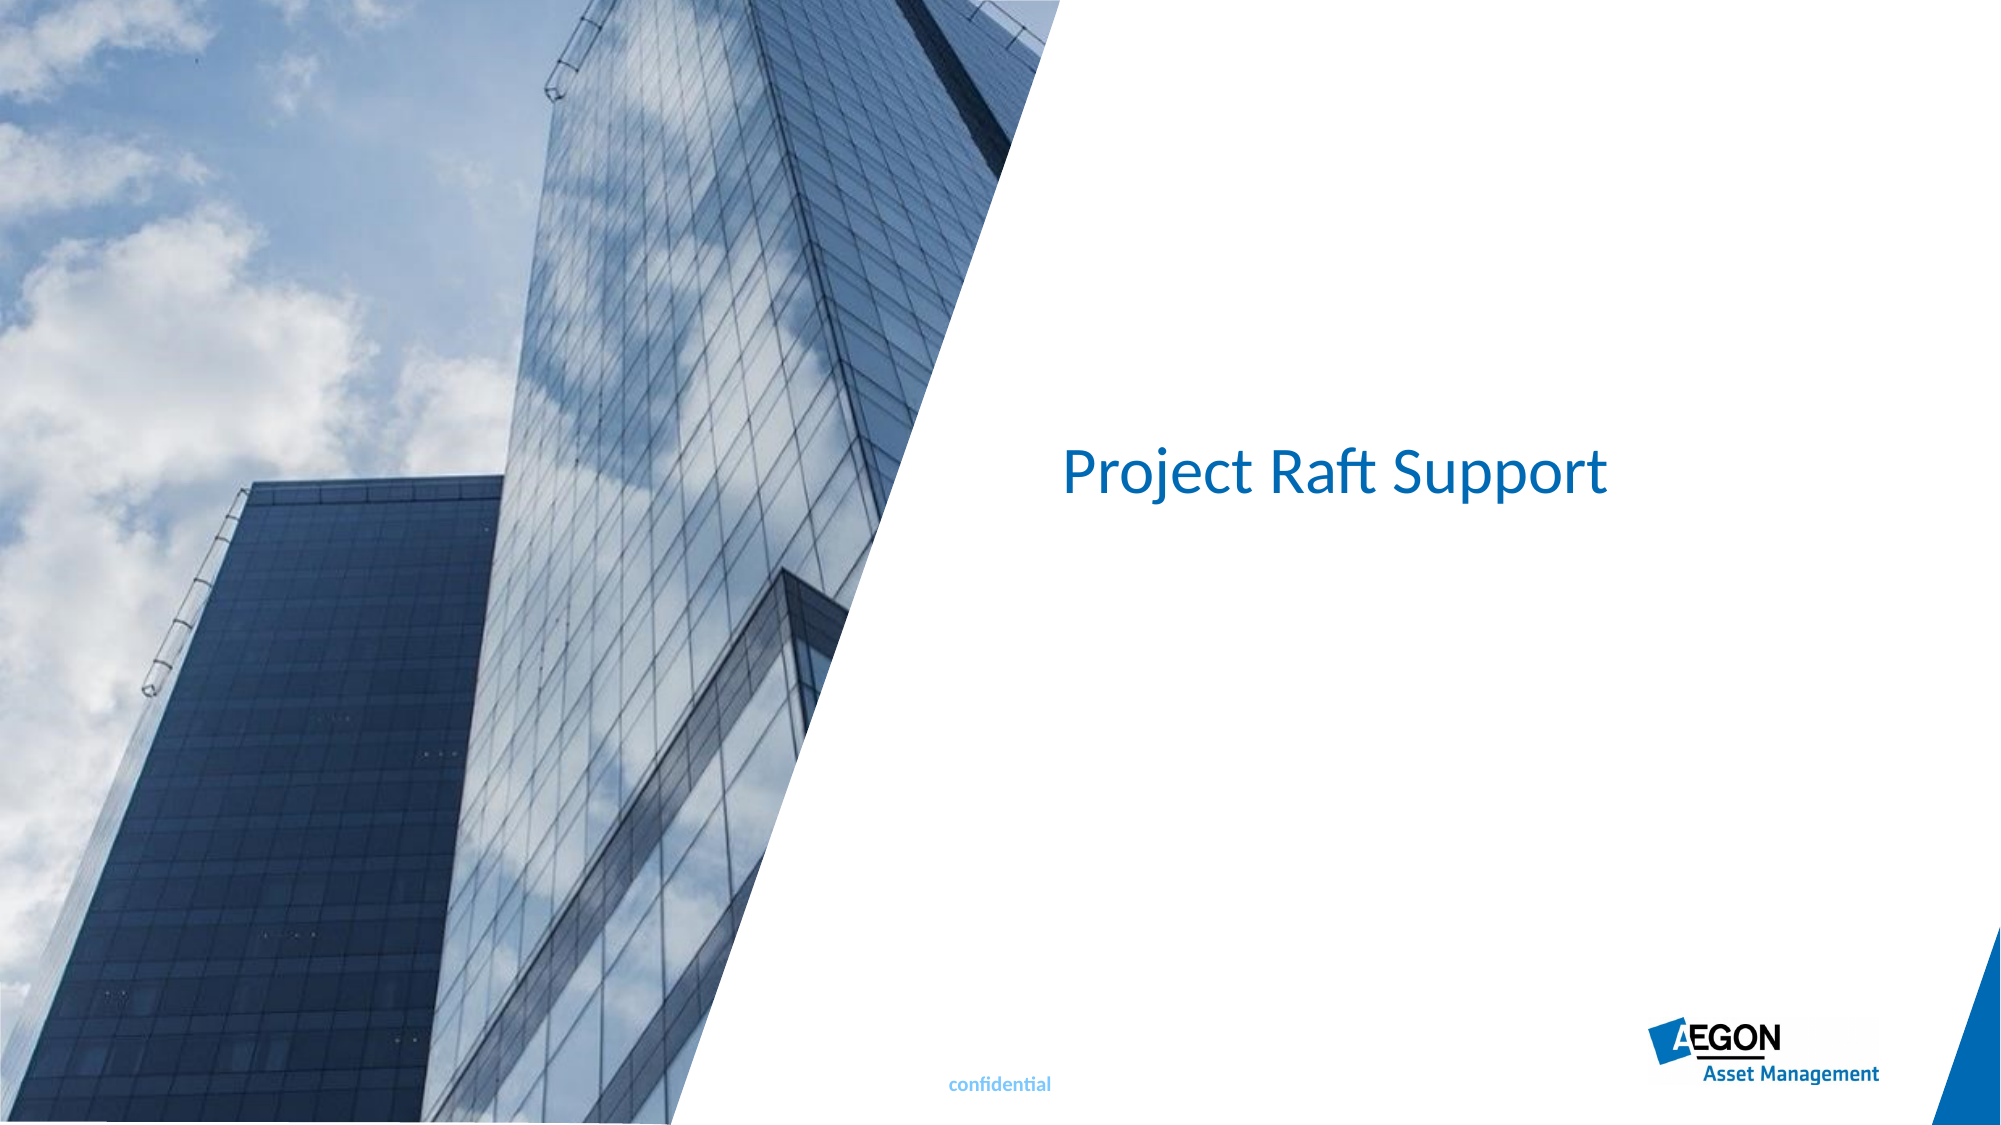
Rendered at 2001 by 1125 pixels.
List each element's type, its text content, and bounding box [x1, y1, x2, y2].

title Project Raft Support [1062, 427, 1928, 575]
picture [0, 0, 1060, 1125]
picture [1648, 1017, 1879, 1085]
